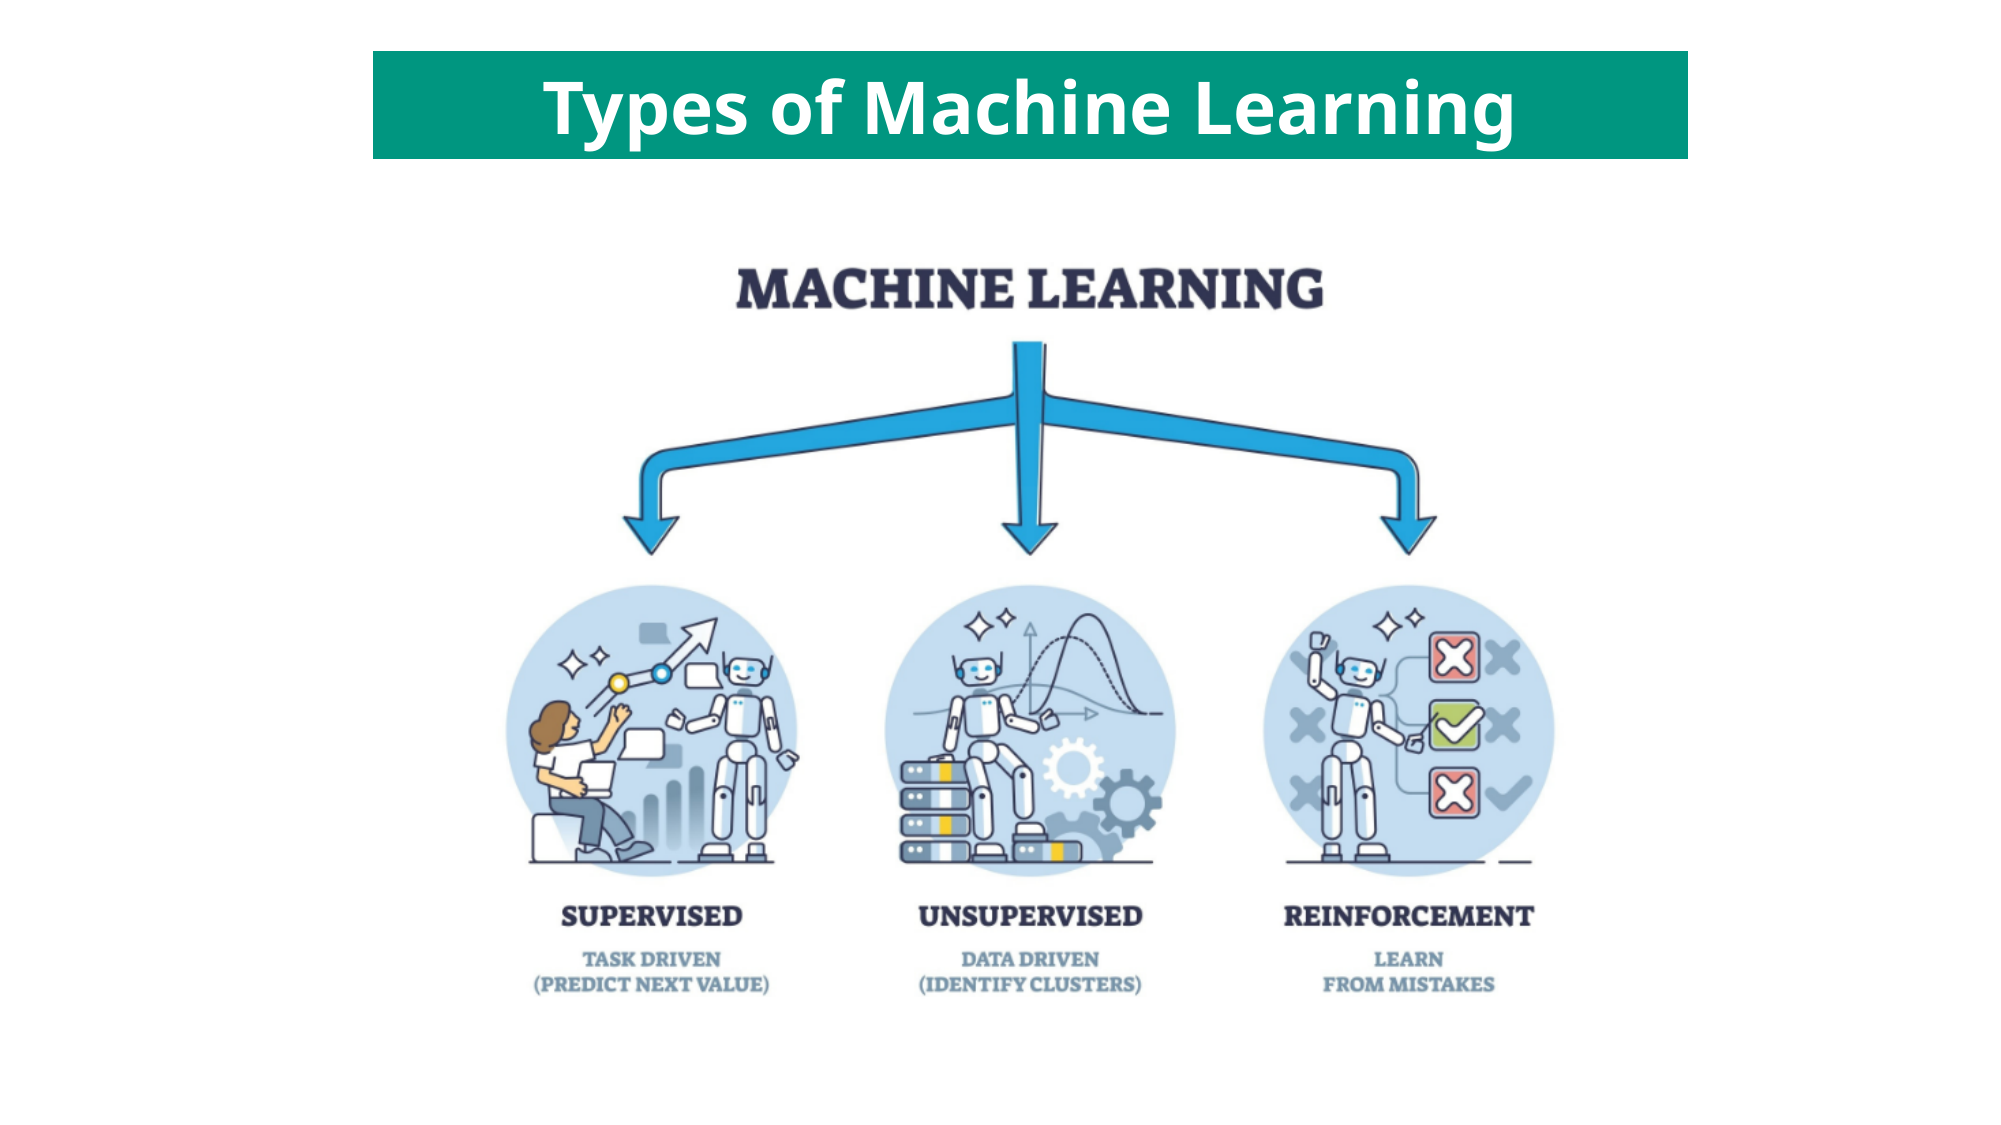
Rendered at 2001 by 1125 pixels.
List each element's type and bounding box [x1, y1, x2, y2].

text_box [372, 50, 1689, 160]
picture [212, 186, 1849, 1042]
